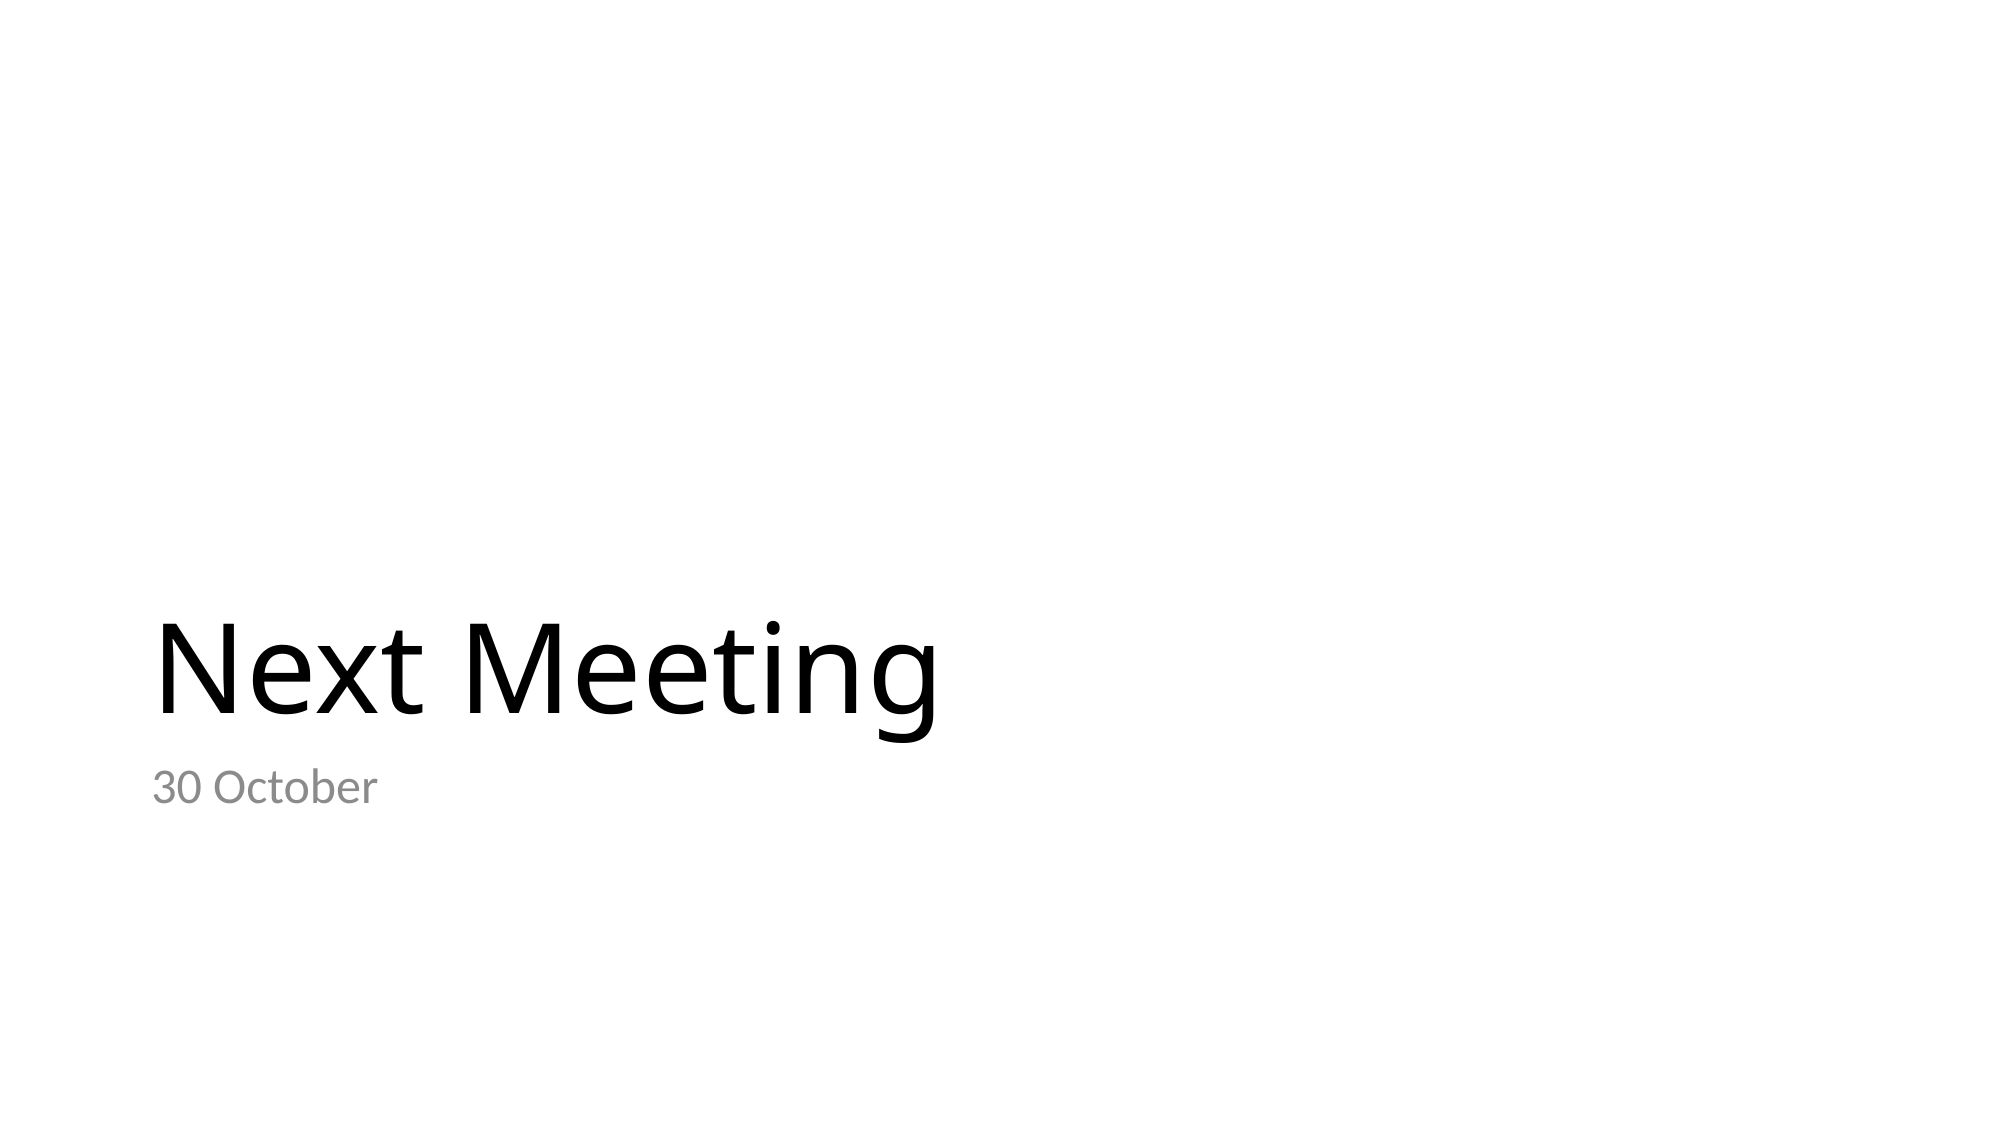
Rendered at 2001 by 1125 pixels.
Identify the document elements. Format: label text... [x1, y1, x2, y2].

list 30 October [136, 752, 1862, 999]
title Next Meeting [136, 280, 1862, 749]
